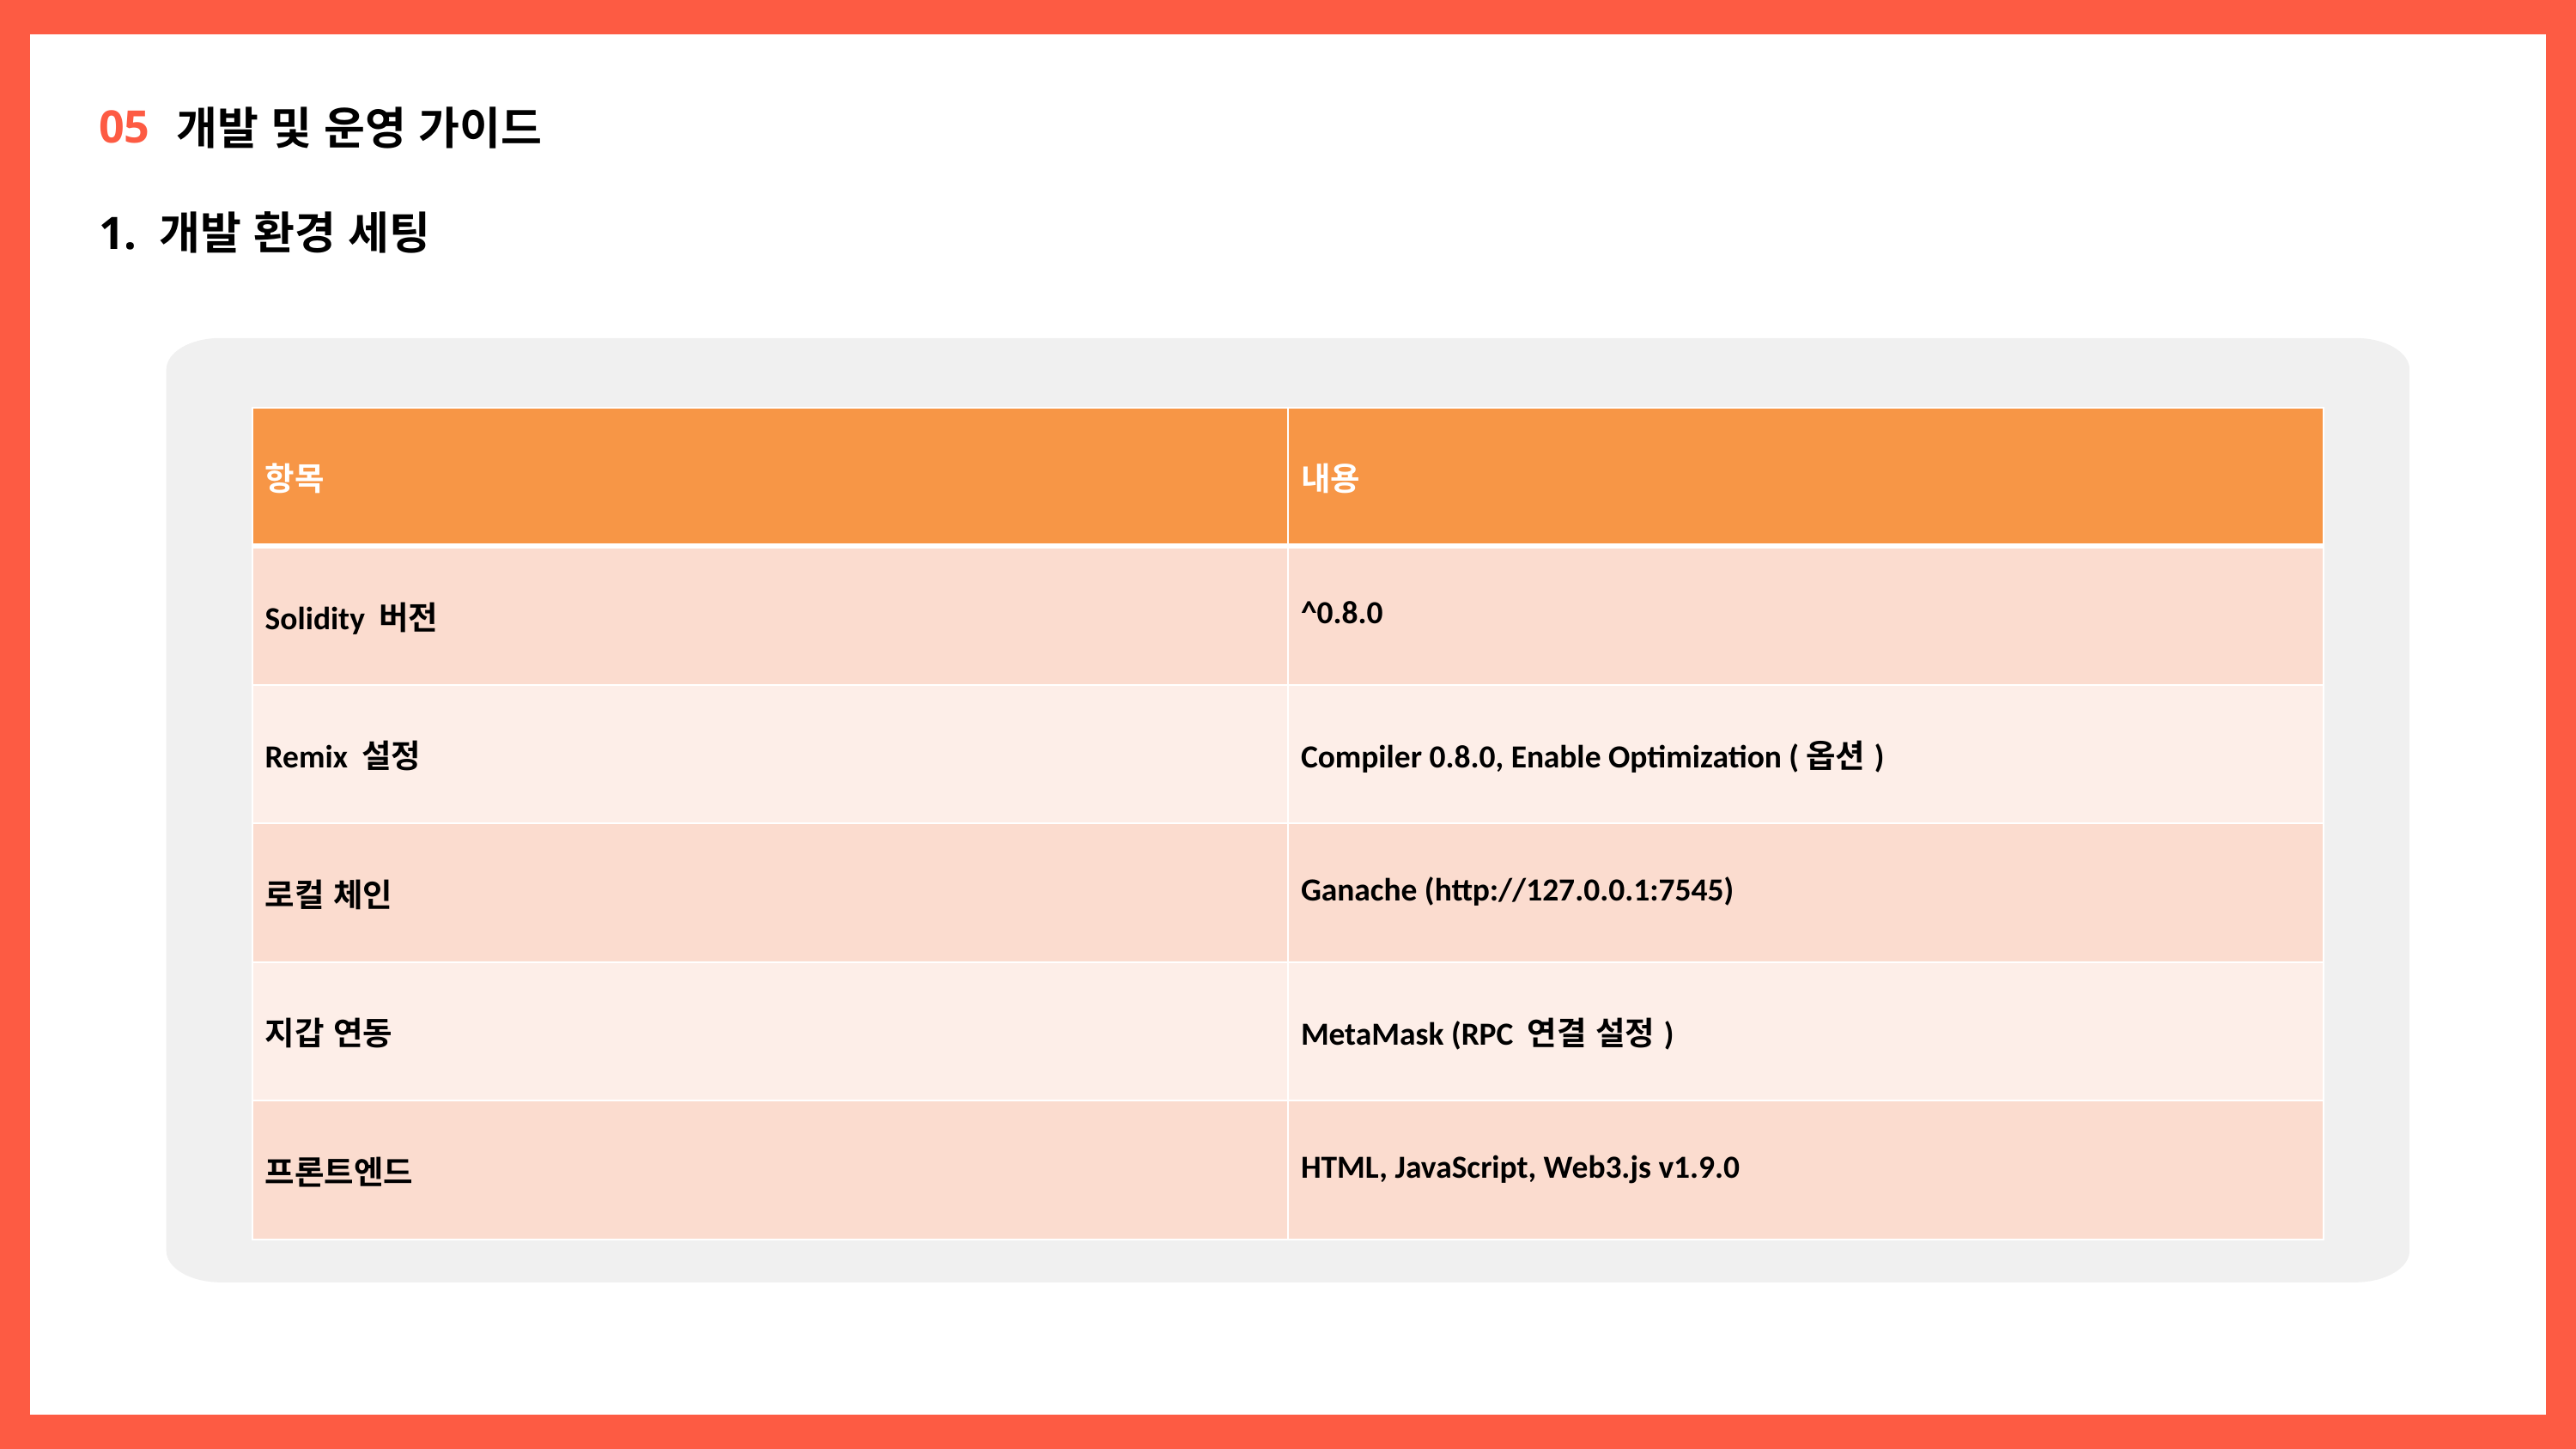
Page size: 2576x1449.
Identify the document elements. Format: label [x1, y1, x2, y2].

text_box [29, 33, 2547, 1416]
text_box [166, 337, 2410, 1283]
